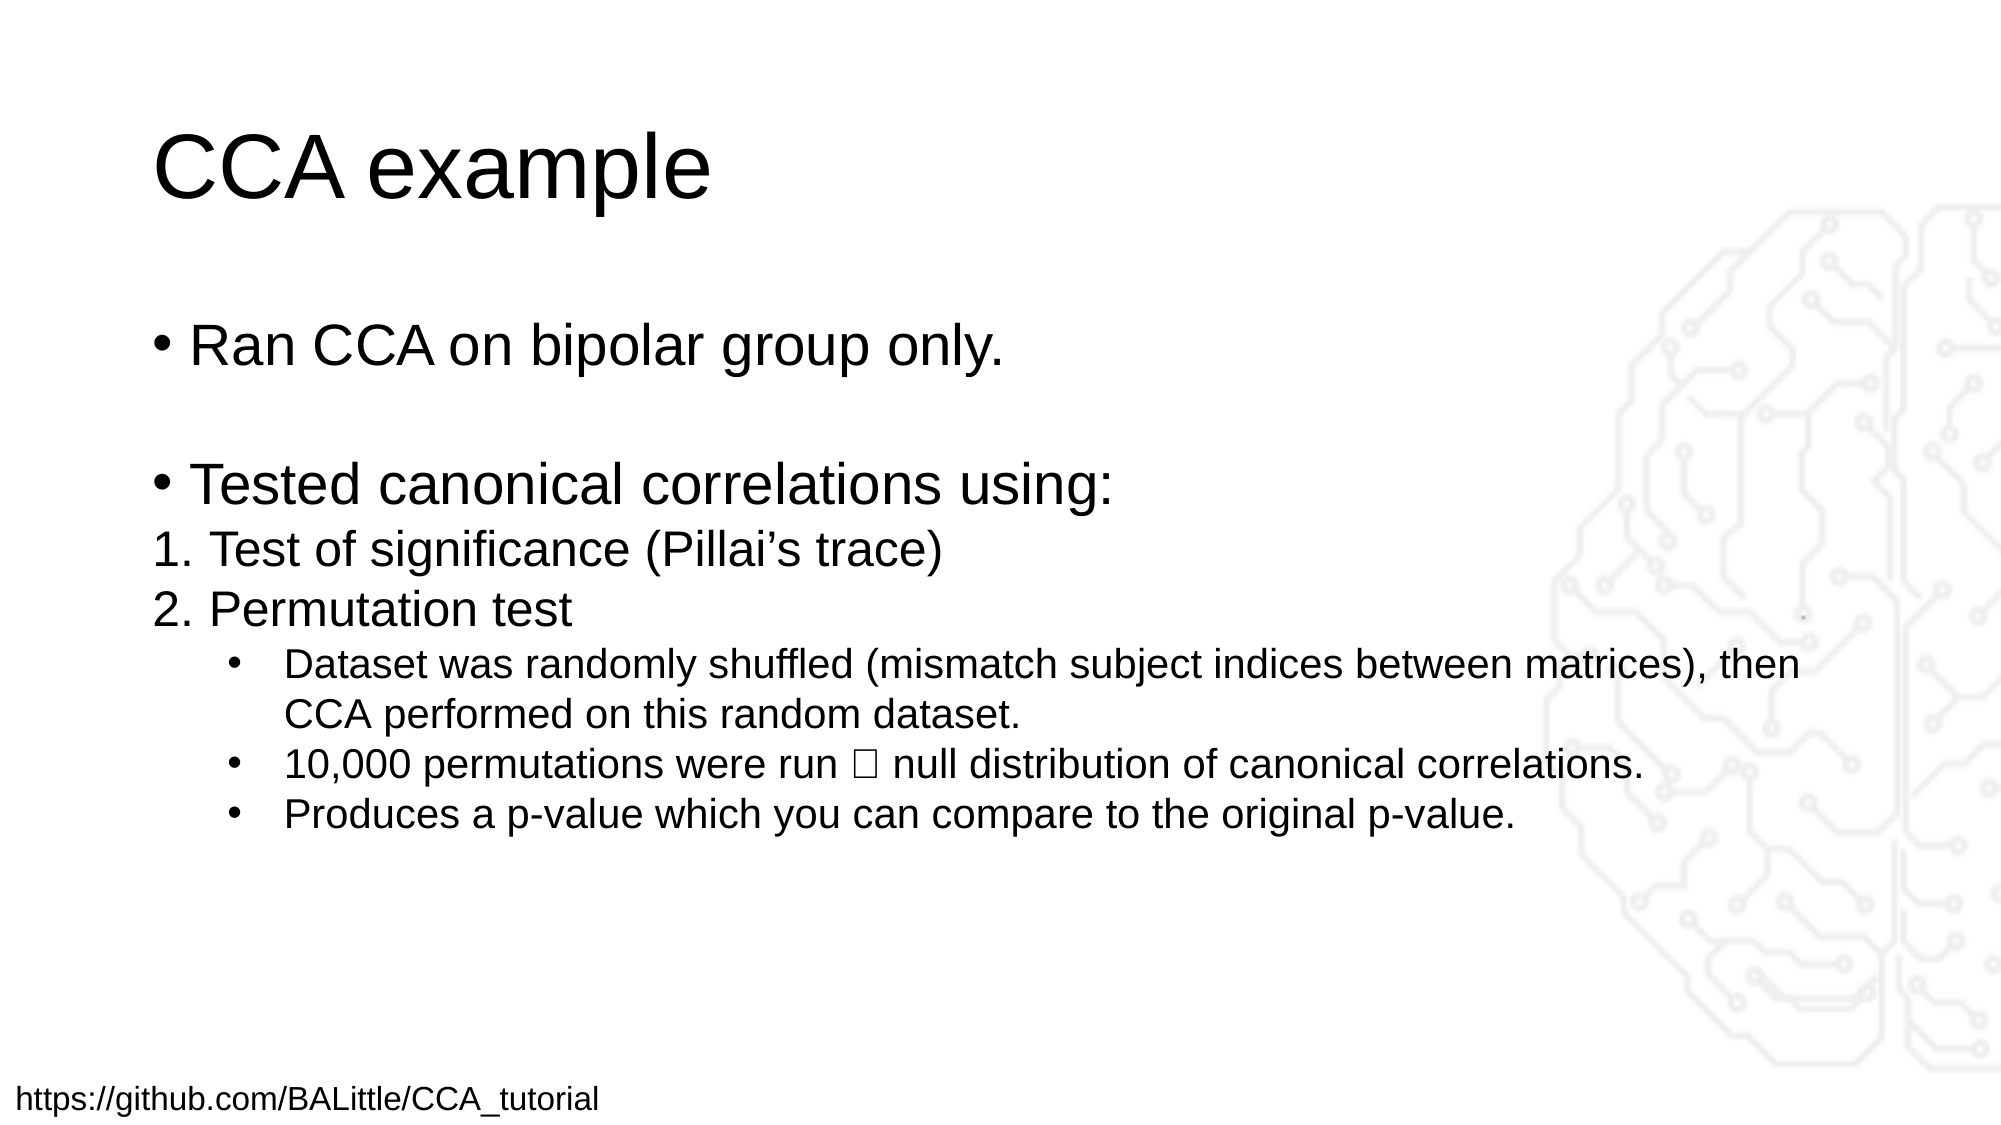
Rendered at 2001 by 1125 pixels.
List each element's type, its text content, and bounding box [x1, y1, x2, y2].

text_box https://github.com/BALittle/CCA_tutorial [0, 1070, 658, 1125]
list Ran CCA on bipolar group only. Tested canonical correlations using: Test of significance (Pillai’s trace) Permutation test Dataset was randomly shuffled (mismatch subject indices between matrices), then CCA performed on this random dataset. 10,000 permutations were run  null distribution of canonical correlations. Produces a p-value which you can compare to the original p-value. [137, 299, 1863, 1014]
title CCA example [137, 59, 1863, 278]
